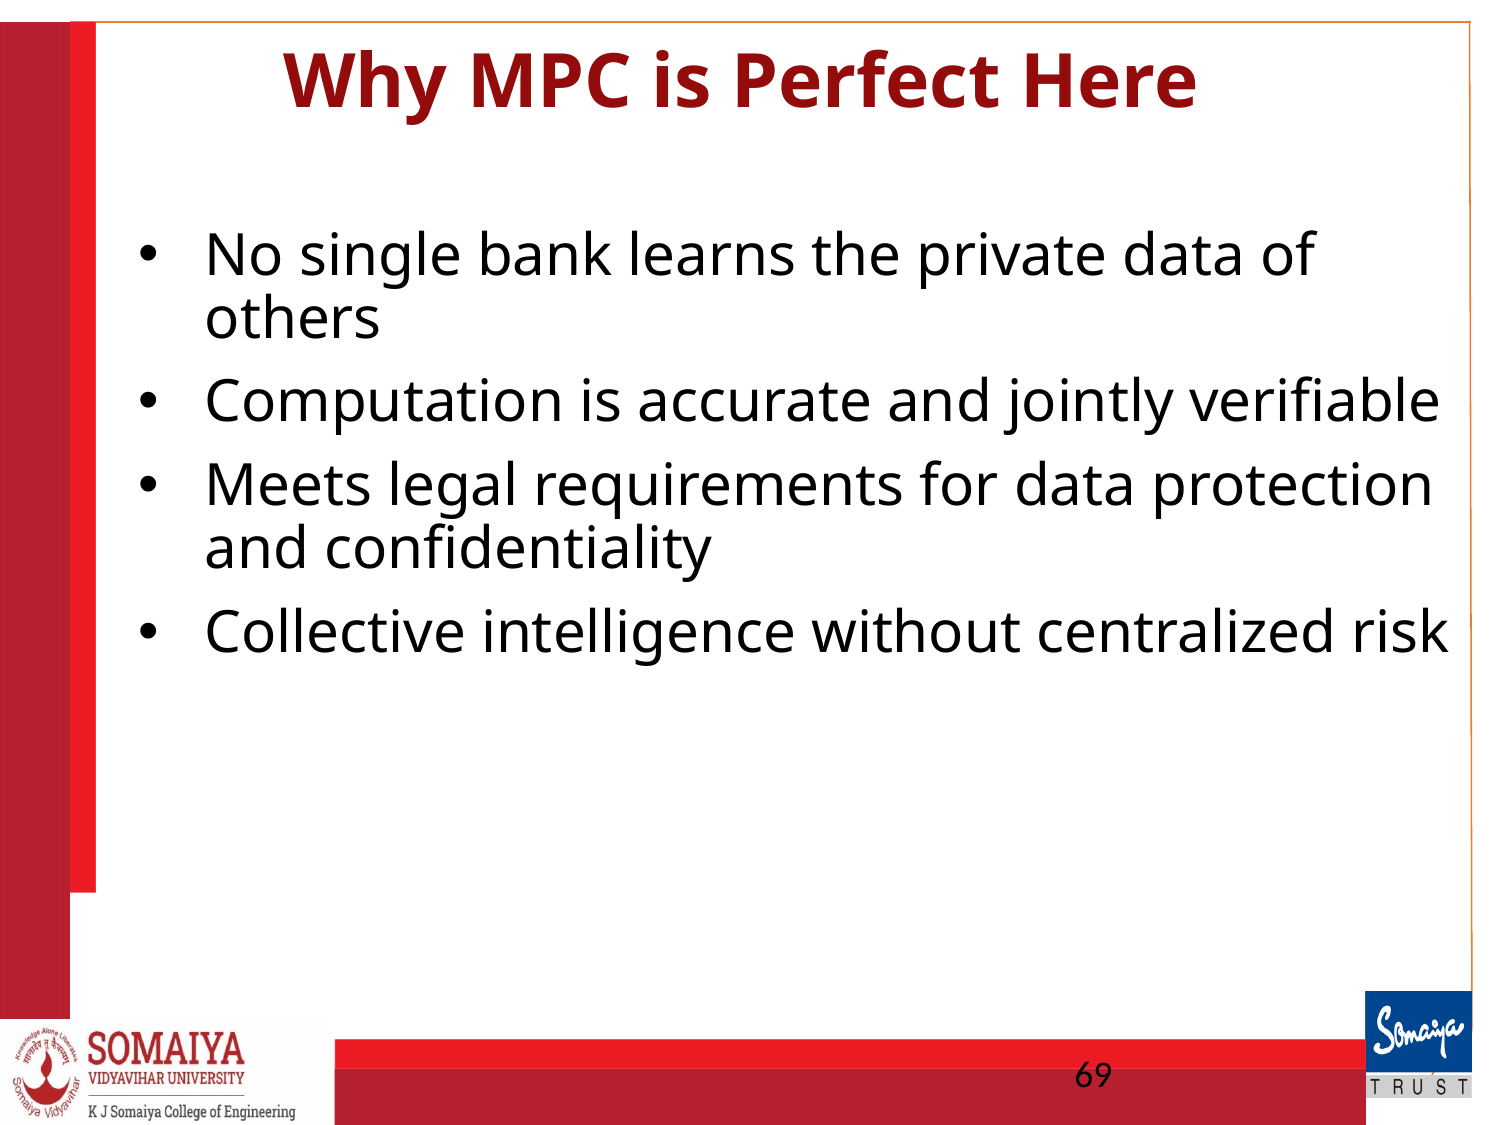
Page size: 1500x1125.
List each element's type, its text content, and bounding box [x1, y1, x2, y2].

title Why MPC is Perfect Here [134, 35, 1349, 179]
picture [0, 22, 327, 1125]
picture [335, 1040, 1365, 1125]
picture [1365, 991, 1472, 1098]
slide_number 69 [1059, 1042, 1397, 1103]
list No single bank learns the private data of others Computation is accurate and jointly verifiable Meets legal requirements for data protection and confidentiality Collective intelligence without centralized risk [114, 217, 1465, 960]
